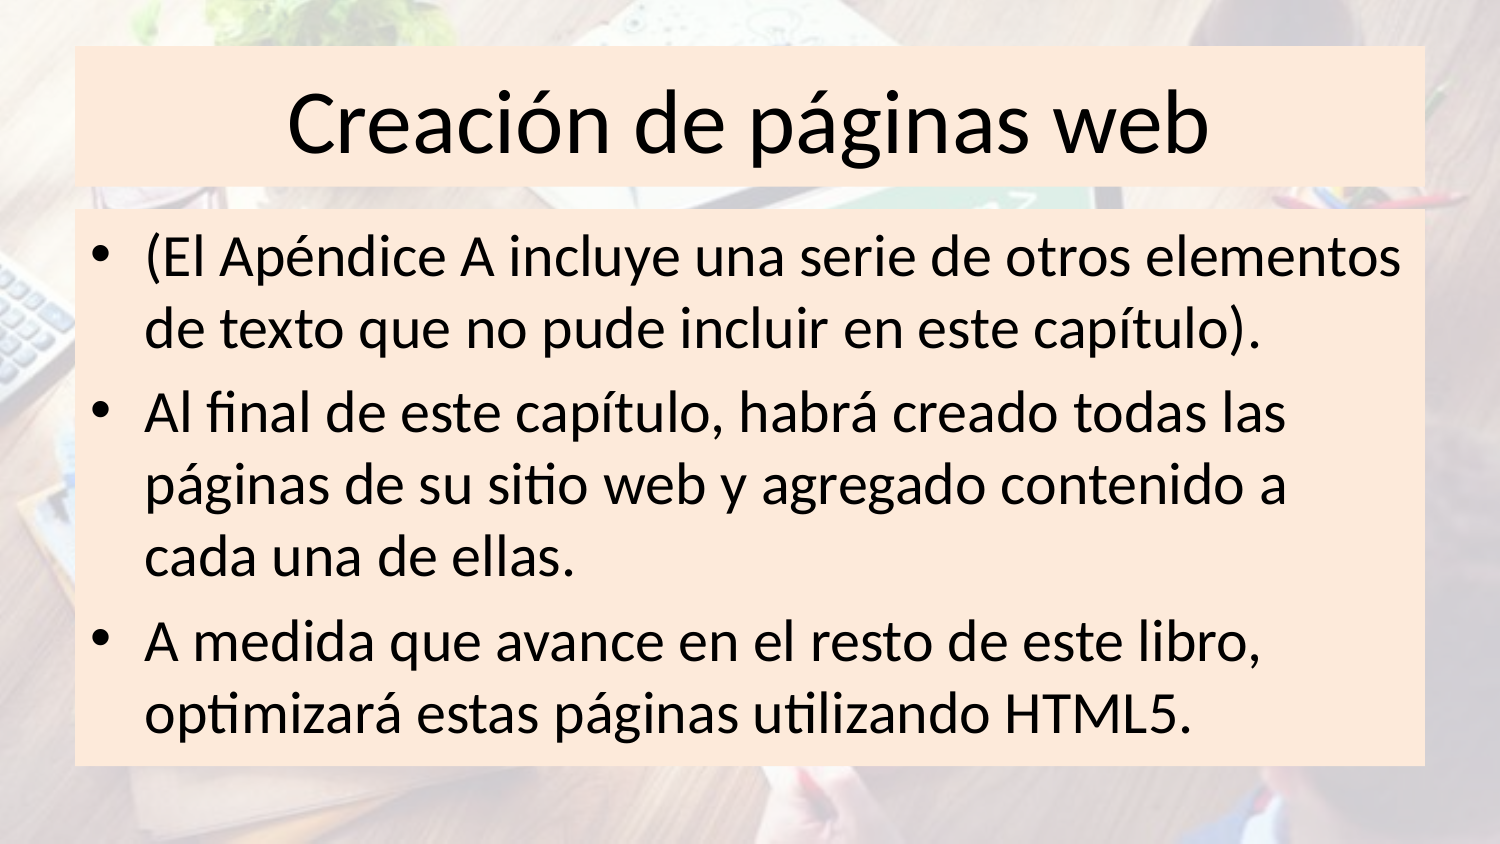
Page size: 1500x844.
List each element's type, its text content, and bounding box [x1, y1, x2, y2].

title Creación de páginas web [75, 46, 1425, 187]
list (El Apéndice A incluye una serie de otros elementos de texto que no pude incluir en este capítulo). Al final de este capítulo, habrá creado todas las páginas de su sitio web y agregado contenido a cada una de ellas. A medida que avance en el resto de este libro, optimizará estas páginas utilizando HTML5. [75, 209, 1425, 767]
